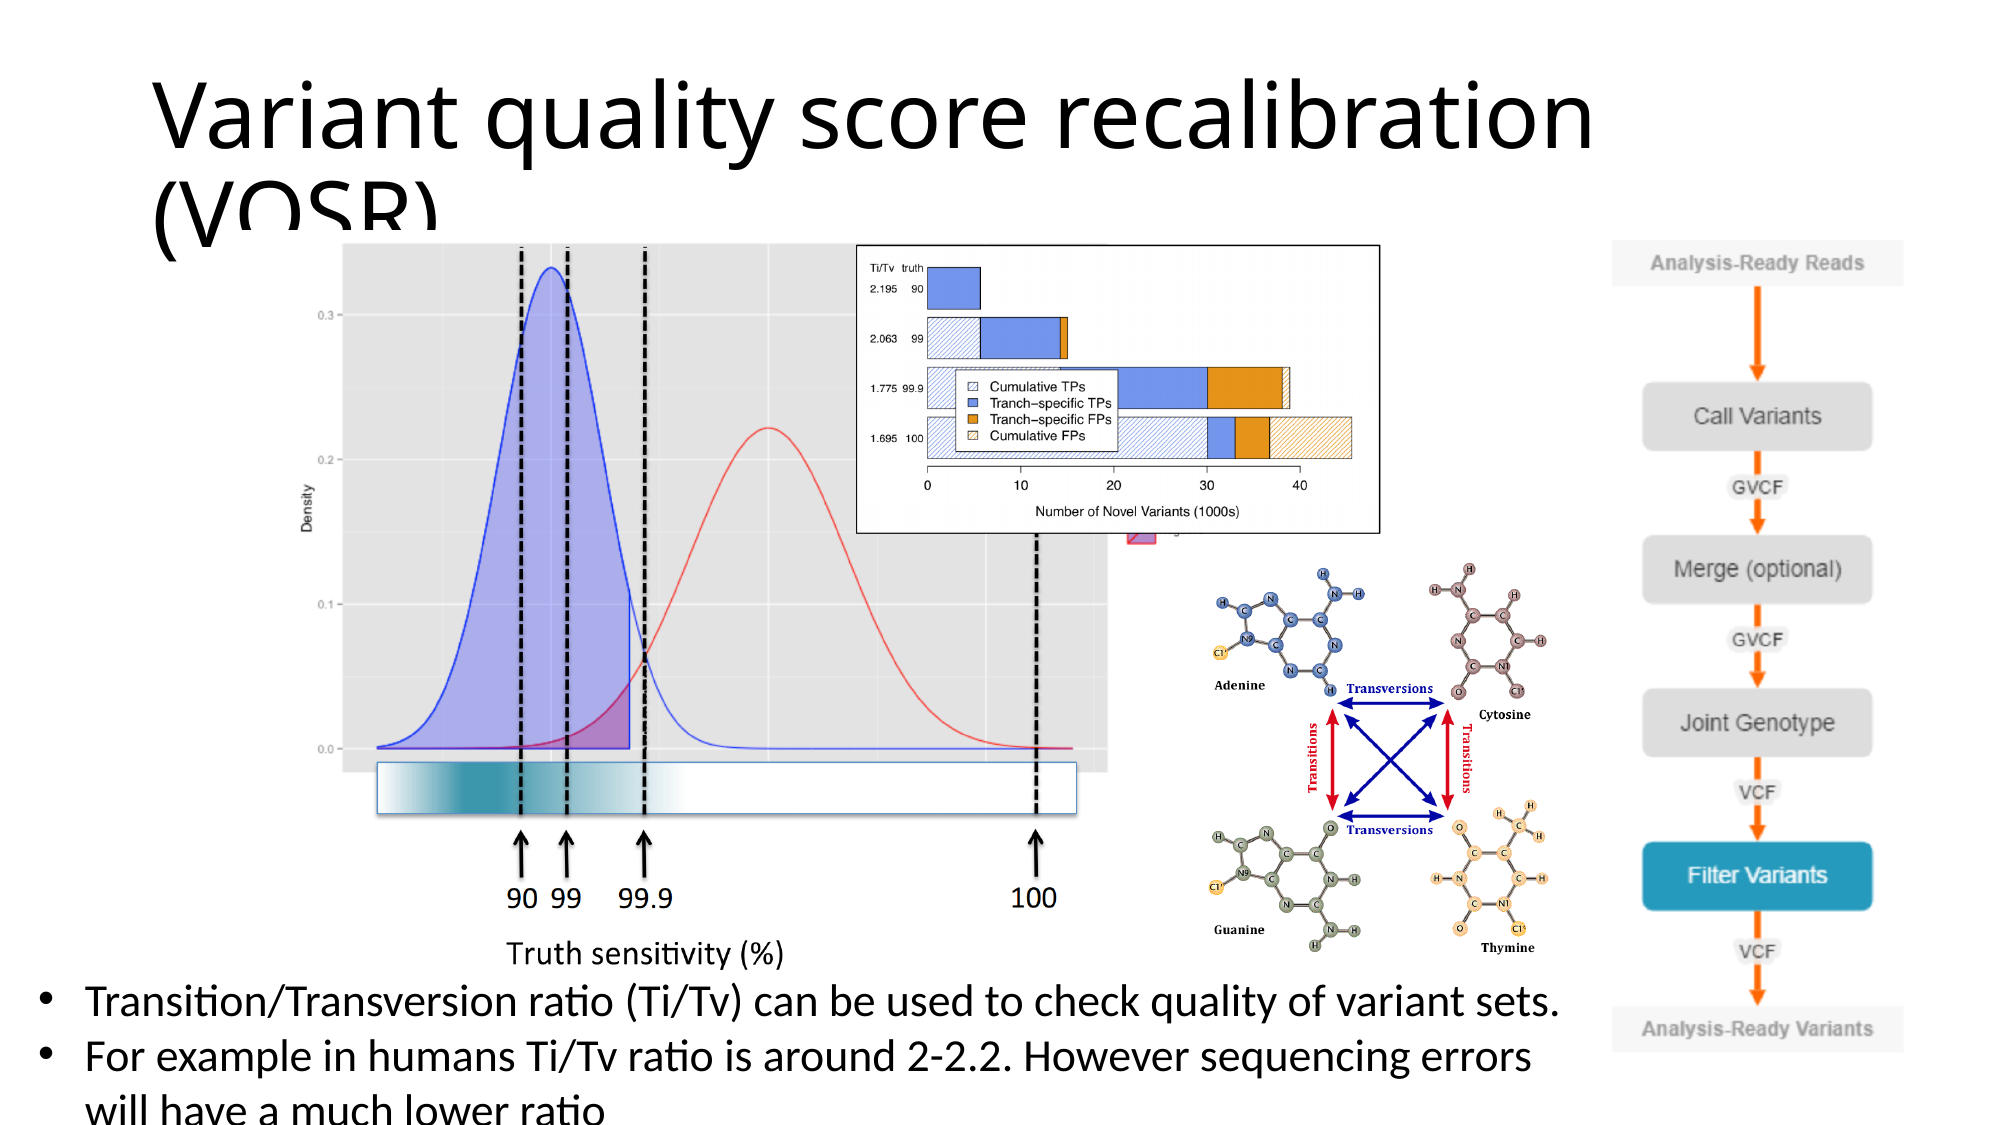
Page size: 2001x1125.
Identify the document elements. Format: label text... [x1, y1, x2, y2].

picture [218, 219, 1934, 1091]
title Variant quality score recalibration (VQSR) [137, 59, 1863, 278]
text_box Transition/Transversion ratio (Ti/Tv) can be used to check quality of variant sets. For example in humans Ti/Tv ratio is around 2-2.2. However sequencing errors will have a much lower ratio [23, 963, 1582, 1125]
